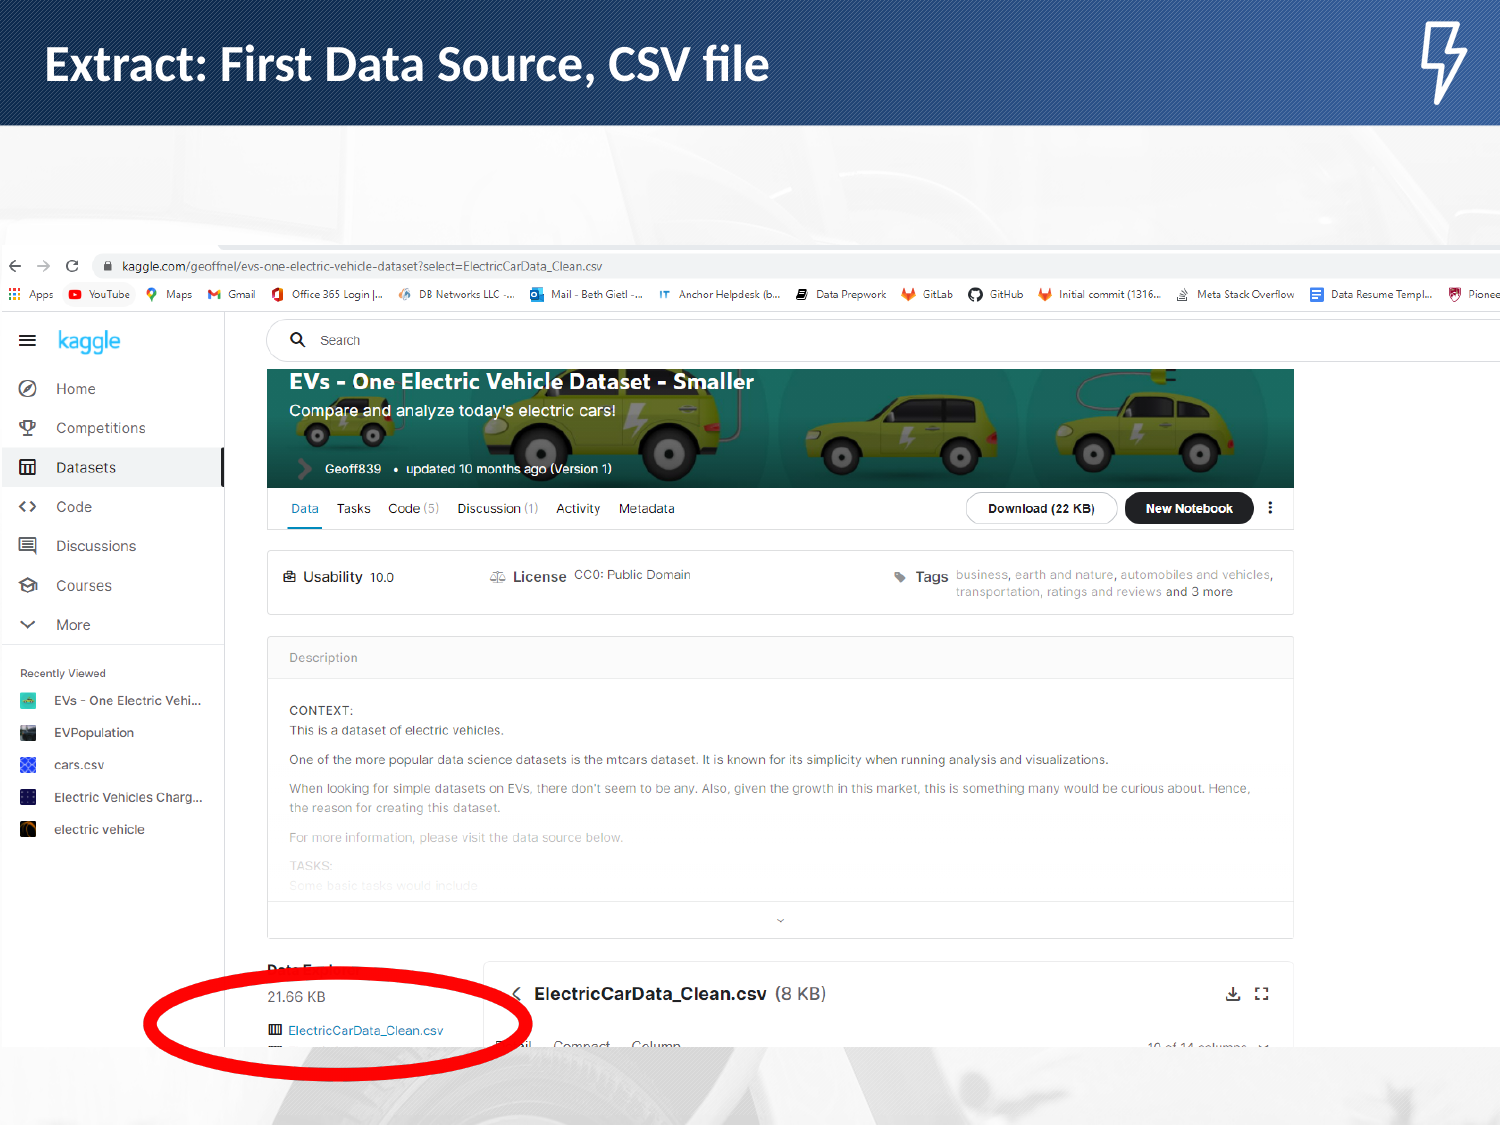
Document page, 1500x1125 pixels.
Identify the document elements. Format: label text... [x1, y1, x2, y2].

title Extract: First Data Source, CSV file [29, 0, 1287, 127]
picture [0, 0, 1500, 1125]
